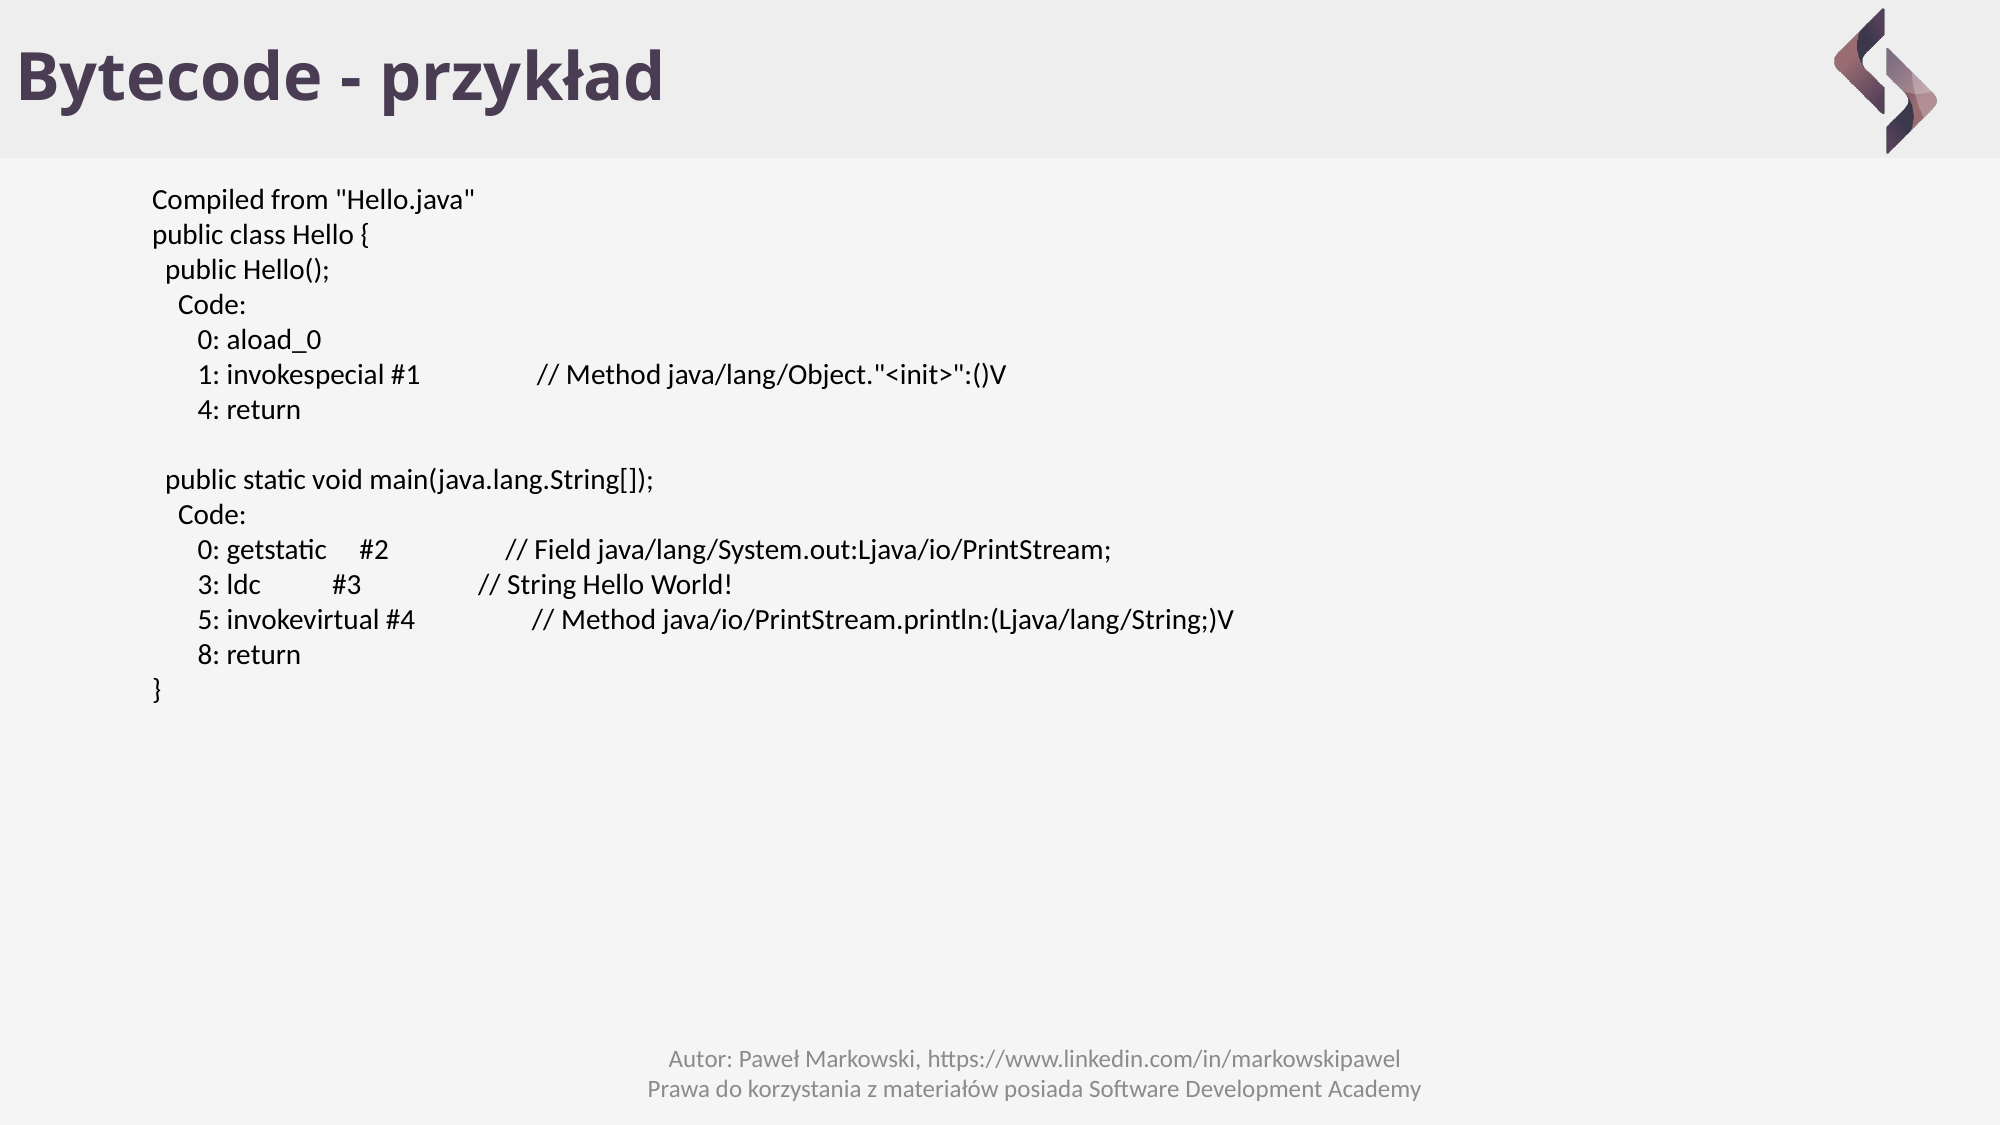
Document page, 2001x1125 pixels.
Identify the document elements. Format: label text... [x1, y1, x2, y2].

picture [1787, 0, 2001, 166]
footer Autor: Paweł Markowski, https://www.linkedin.com/in/markowskipawel Prawa do korzystania z materiałów posiada Software Development Academy [584, 1042, 1486, 1103]
title Bytecode - przykład [0, 0, 1788, 158]
text_box Compiled from "Hello.java" public class Hello { public Hello(); Code: 0: aload_0 1: invokespecial #1 // Method java/lang/Object."<init>":()V 4: return public static void main(java.lang.String[]); Code: 0: getstatic #2 // Field java/lang/System.out:Ljava/io/PrintStream; 3: ldc #3 // String Hello World! 5: invokevirtual #4 // Method java/io/PrintStream.println:(Ljava/lang/String;)V 8: return } [137, 173, 1328, 713]
